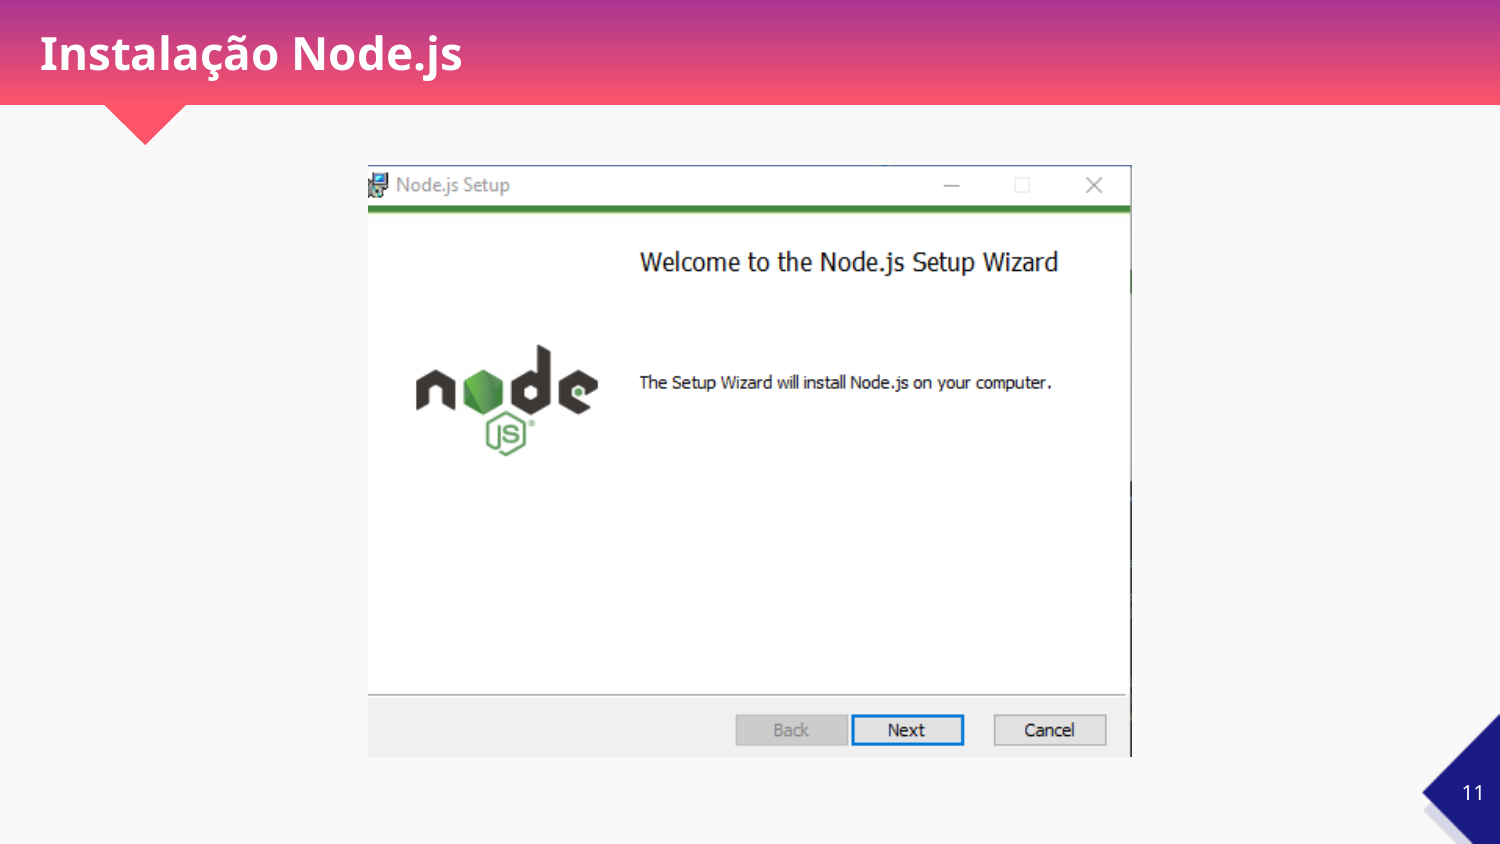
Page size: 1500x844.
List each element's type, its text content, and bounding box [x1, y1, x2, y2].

title Instalação Node.js [25, 0, 1475, 105]
picture [1417, 712, 1500, 844]
slide_number ‹#› [1446, 771, 1500, 817]
picture [368, 165, 1132, 757]
